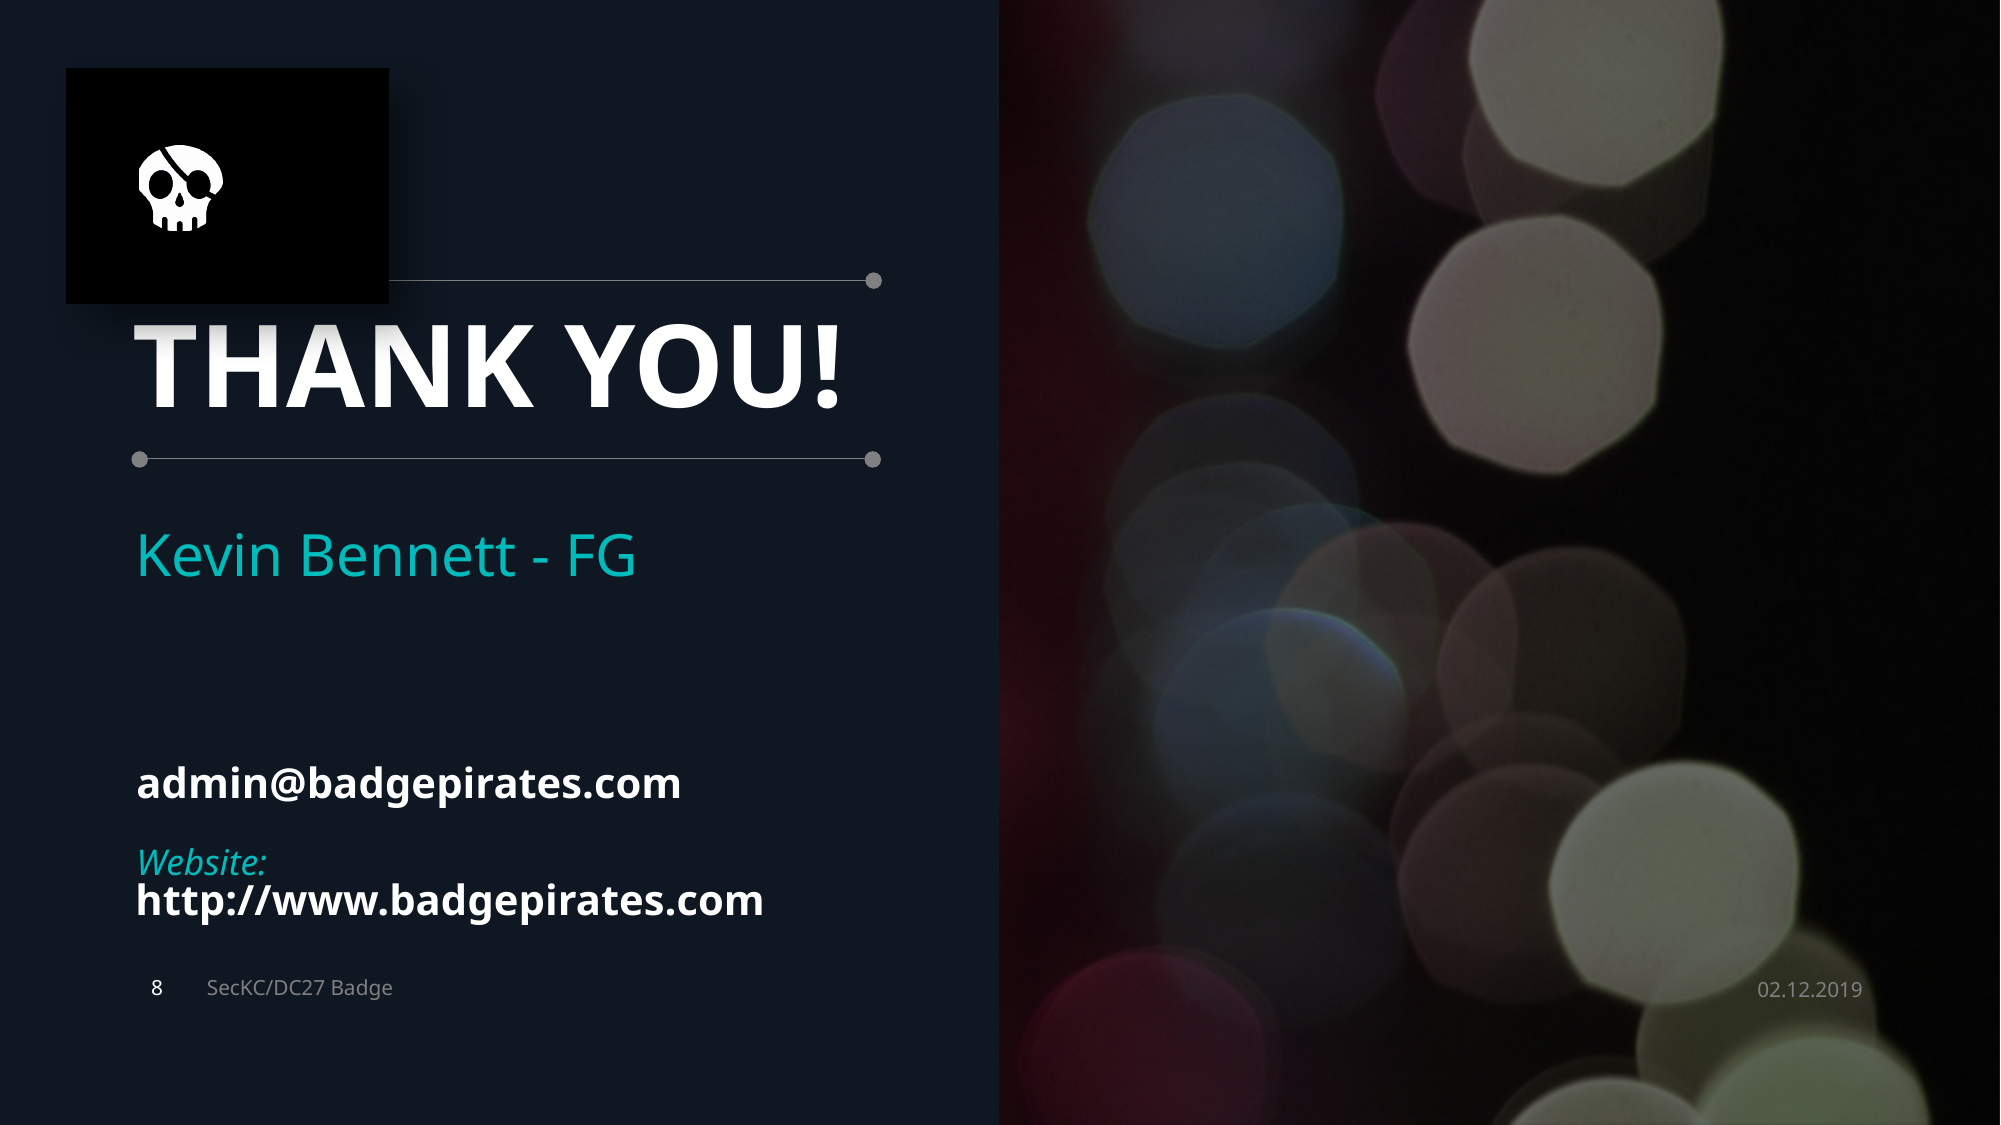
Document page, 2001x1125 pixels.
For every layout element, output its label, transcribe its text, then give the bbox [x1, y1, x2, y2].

title THANK YOU! [132, 253, 928, 433]
slide_number 8 [127, 964, 186, 1014]
list Kevin Bennett - FG [135, 505, 888, 590]
picture [999, 0, 1999, 1125]
list http://www.badgepirates.com [135, 879, 888, 940]
list Website: [136, 845, 889, 884]
list admin@badgepirates.com [136, 762, 889, 823]
footer SecKC/DC27 Badge [191, 964, 671, 1014]
picture [136, 140, 316, 232]
